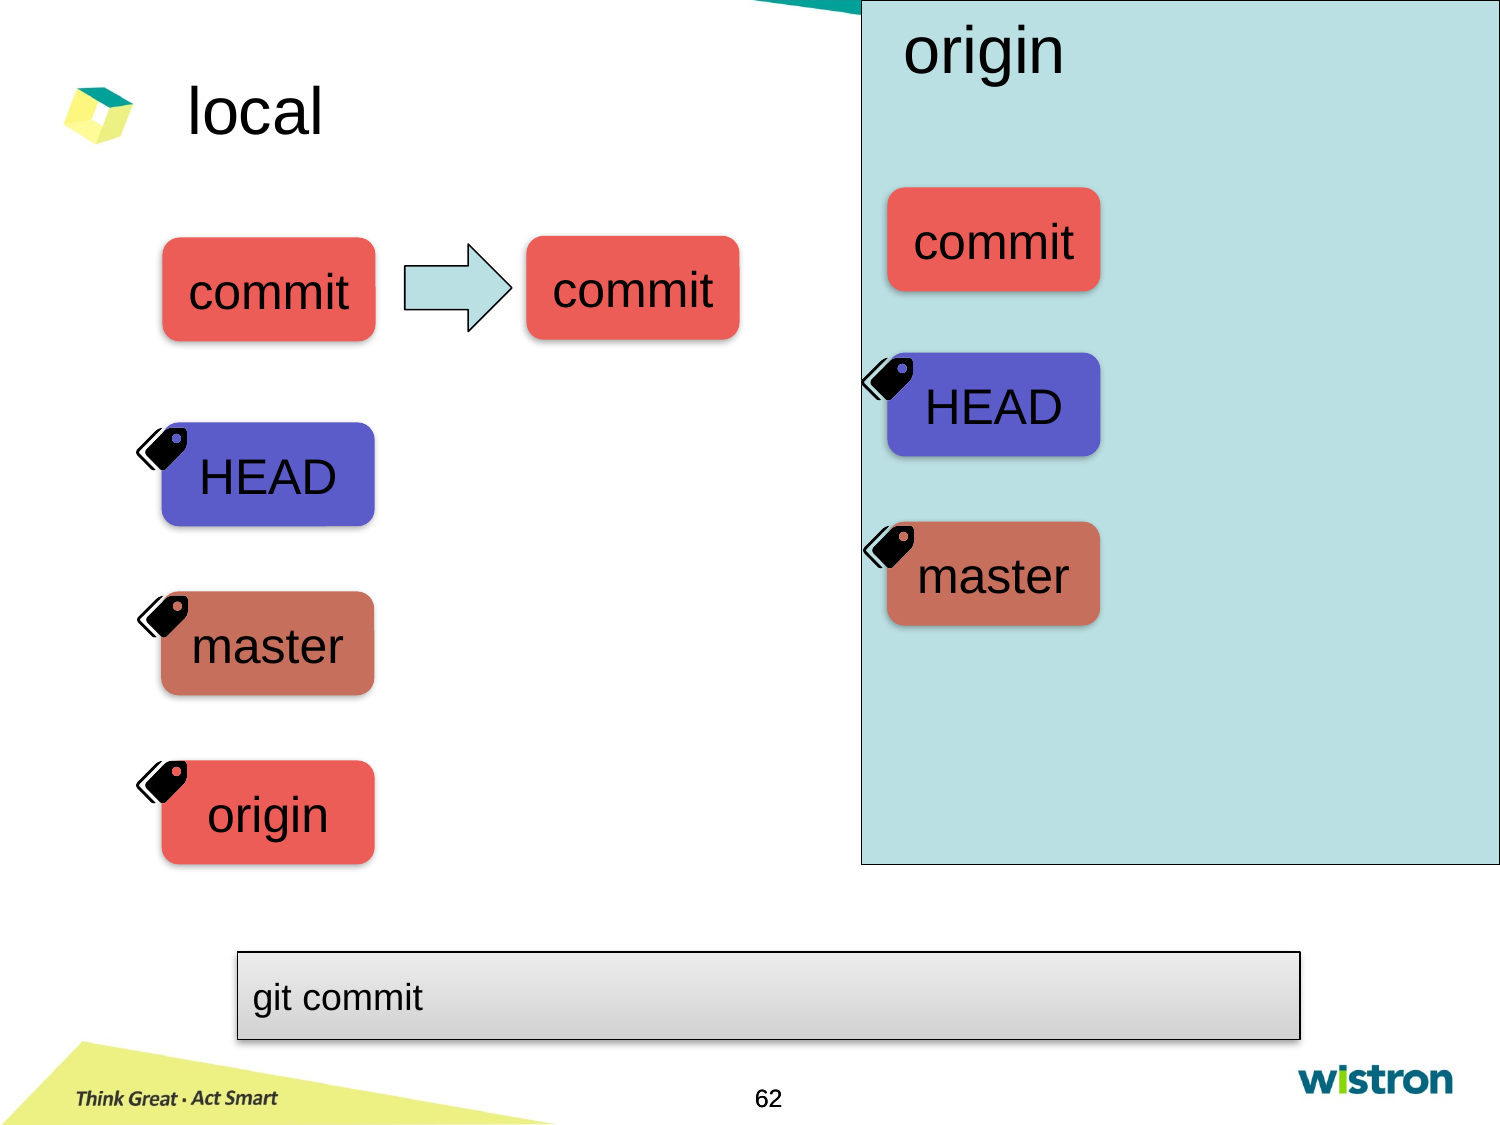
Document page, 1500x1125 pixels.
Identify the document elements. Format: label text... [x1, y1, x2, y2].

text_box origin [888, 0, 1081, 95]
text_box commit [162, 237, 376, 342]
text_box [404, 244, 512, 332]
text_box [136, 591, 375, 696]
text_box local [172, 60, 340, 156]
text_box origin [161, 760, 375, 865]
text_box git commit [237, 951, 1301, 1040]
text_box commit [526, 235, 740, 340]
text_box master [887, 521, 1101, 626]
text_box commit [887, 187, 1101, 292]
picture [862, 521, 914, 573]
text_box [135, 422, 375, 527]
text_box 62 [724, 1074, 813, 1125]
text_box HEAD [887, 352, 1101, 457]
text_box [861, 0, 1500, 865]
picture [0, 0, 1500, 1125]
